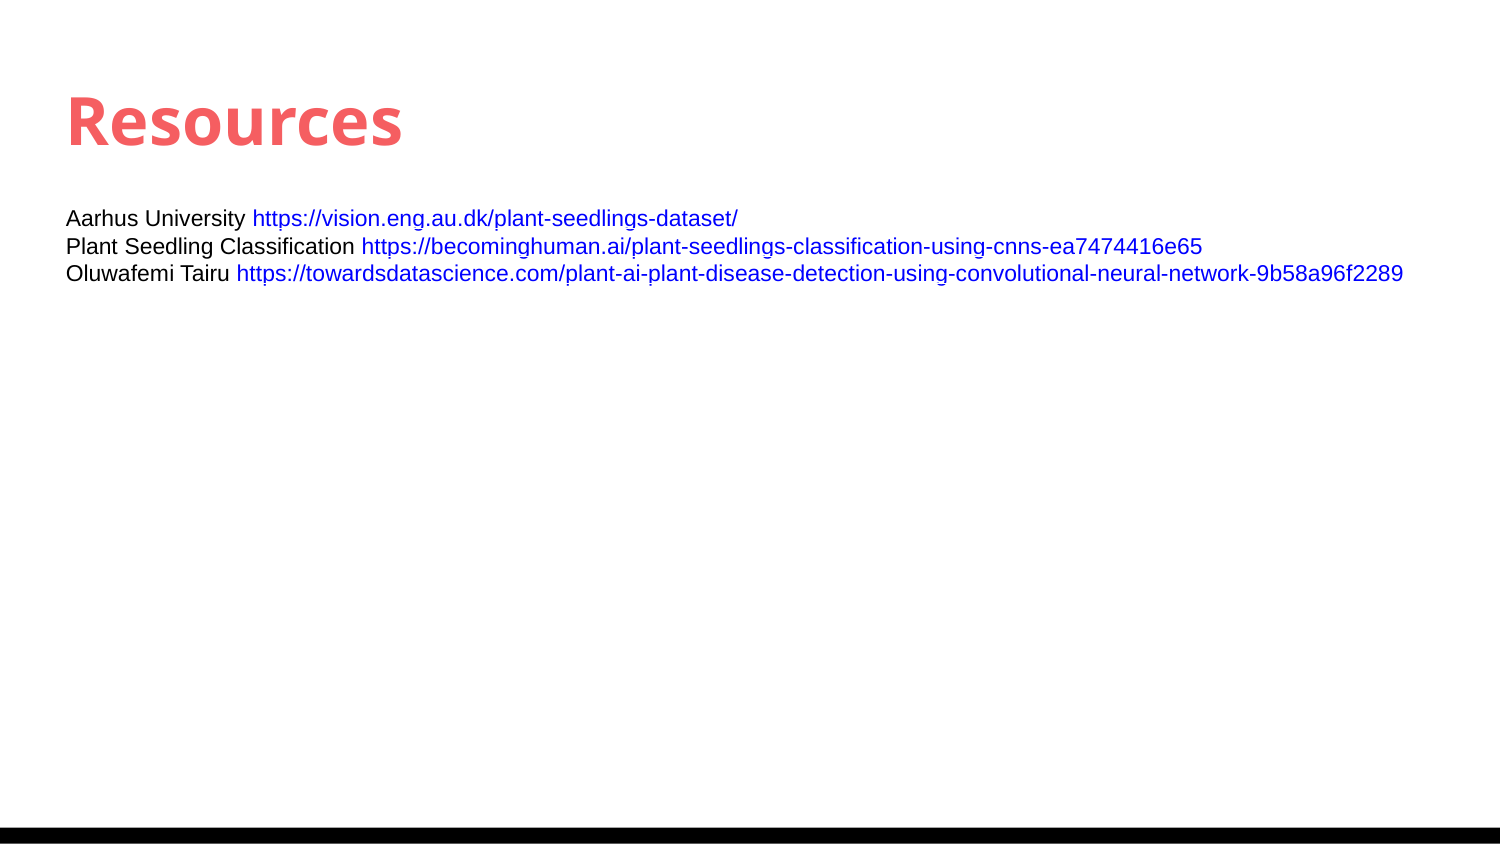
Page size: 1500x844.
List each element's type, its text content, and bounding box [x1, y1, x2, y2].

text_box Resources [51, 64, 1449, 167]
text_box Aarhus University https://vision.eng.au.dk/plant-seedlings-dataset/ Plant Seedling Classification https://becominghuman.ai/plant-seedlings-classification-using-cnns-ea7474416e65 Oluwafemi Tairu https://towardsdatascience.com/plant-ai-plant-disease-detection-using-convolutional-neural-network-9b58a96f2289 [51, 189, 1449, 750]
